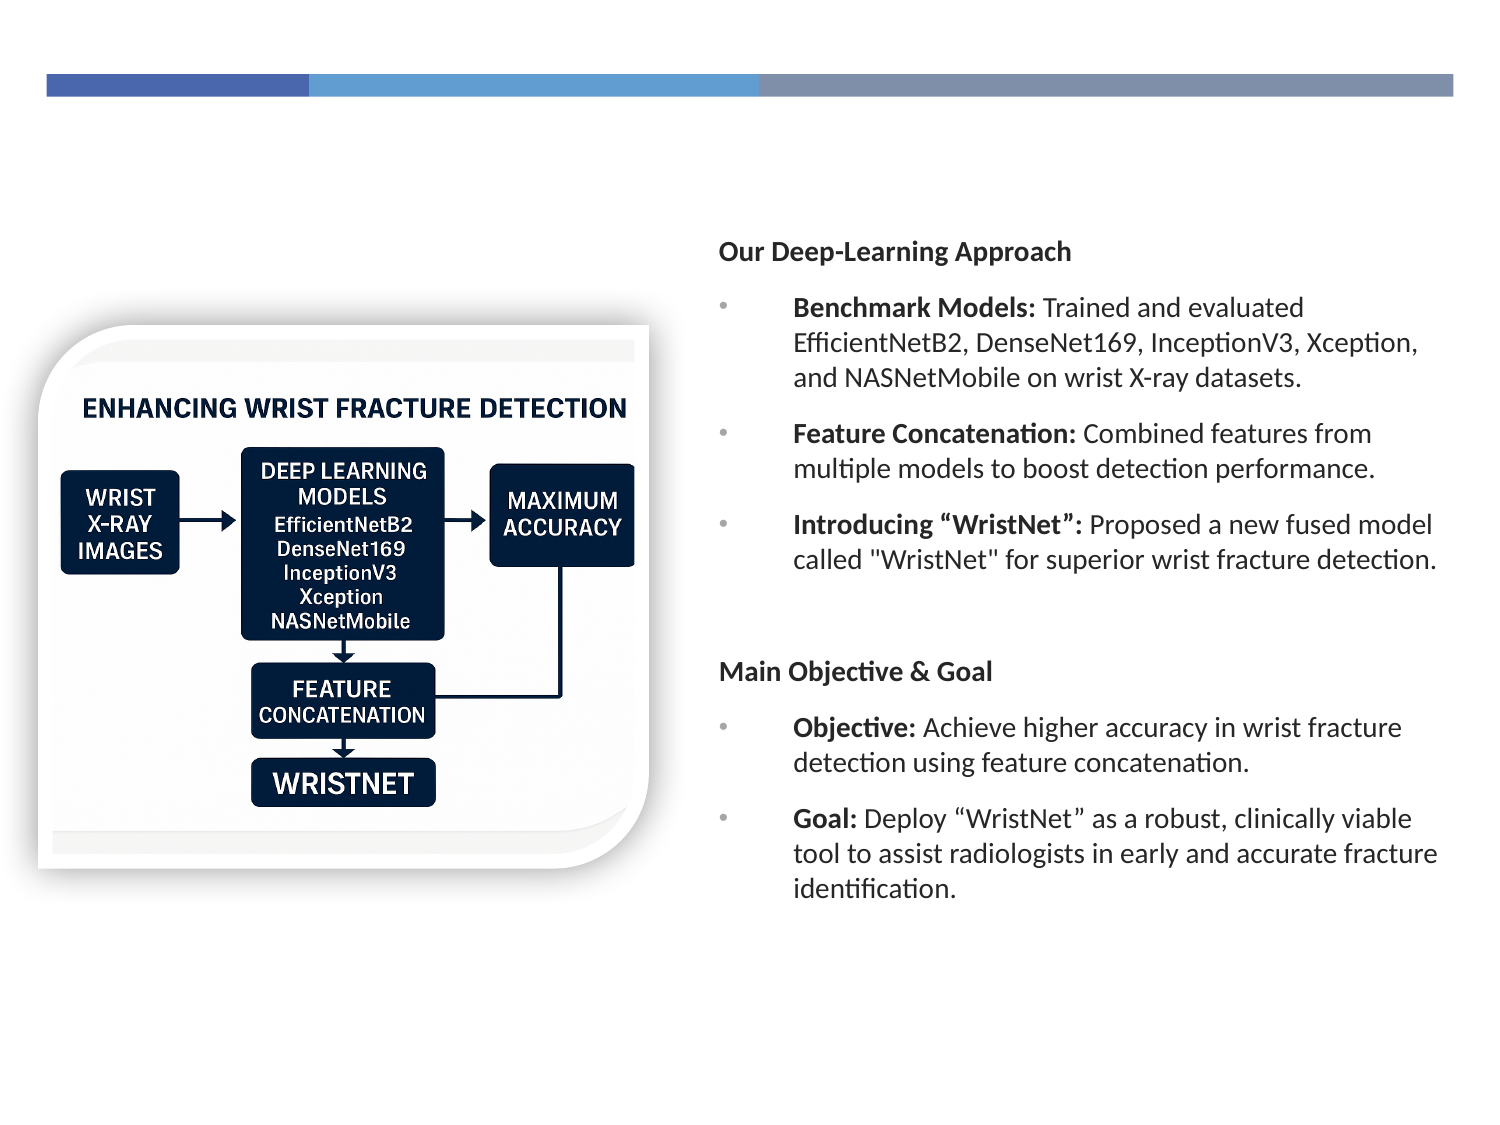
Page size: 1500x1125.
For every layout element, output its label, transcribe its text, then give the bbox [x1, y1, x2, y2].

text_box Our Deep-Learning Approach Benchmark Models: Trained and evaluated EfficientNetB2, DenseNet169, InceptionV3, Xception, and NASNetMobile on wrist X-ray datasets. Feature Concatenation: Combined features from multiple models to boost detection performance. Introducing “WristNet”: Proposed a new fused model called "WristNet" for superior wrist fracture detection. Main Objective & Goal Objective: Achieve higher accuracy in wrist fracture detection using feature concatenation. Goal: Deploy “WristNet” as a robust, clinically viable tool to assist radiologists in early and accurate fracture identification. [703, 156, 1455, 979]
picture [44, 331, 643, 862]
